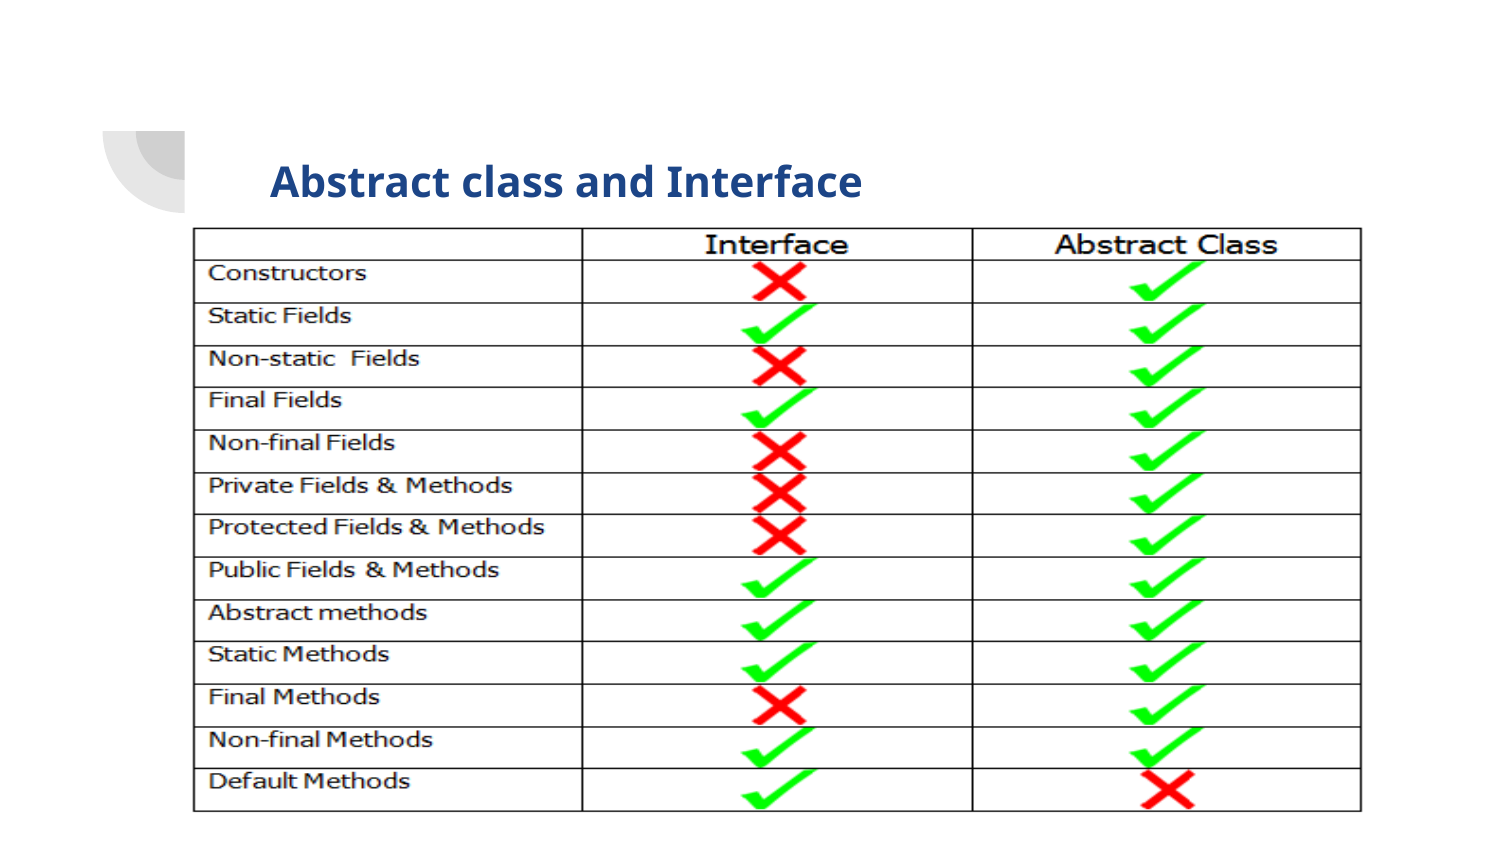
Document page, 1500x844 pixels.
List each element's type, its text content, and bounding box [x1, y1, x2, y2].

title Abstract class and Interface [184, 132, 1368, 221]
picture [183, 221, 1368, 820]
